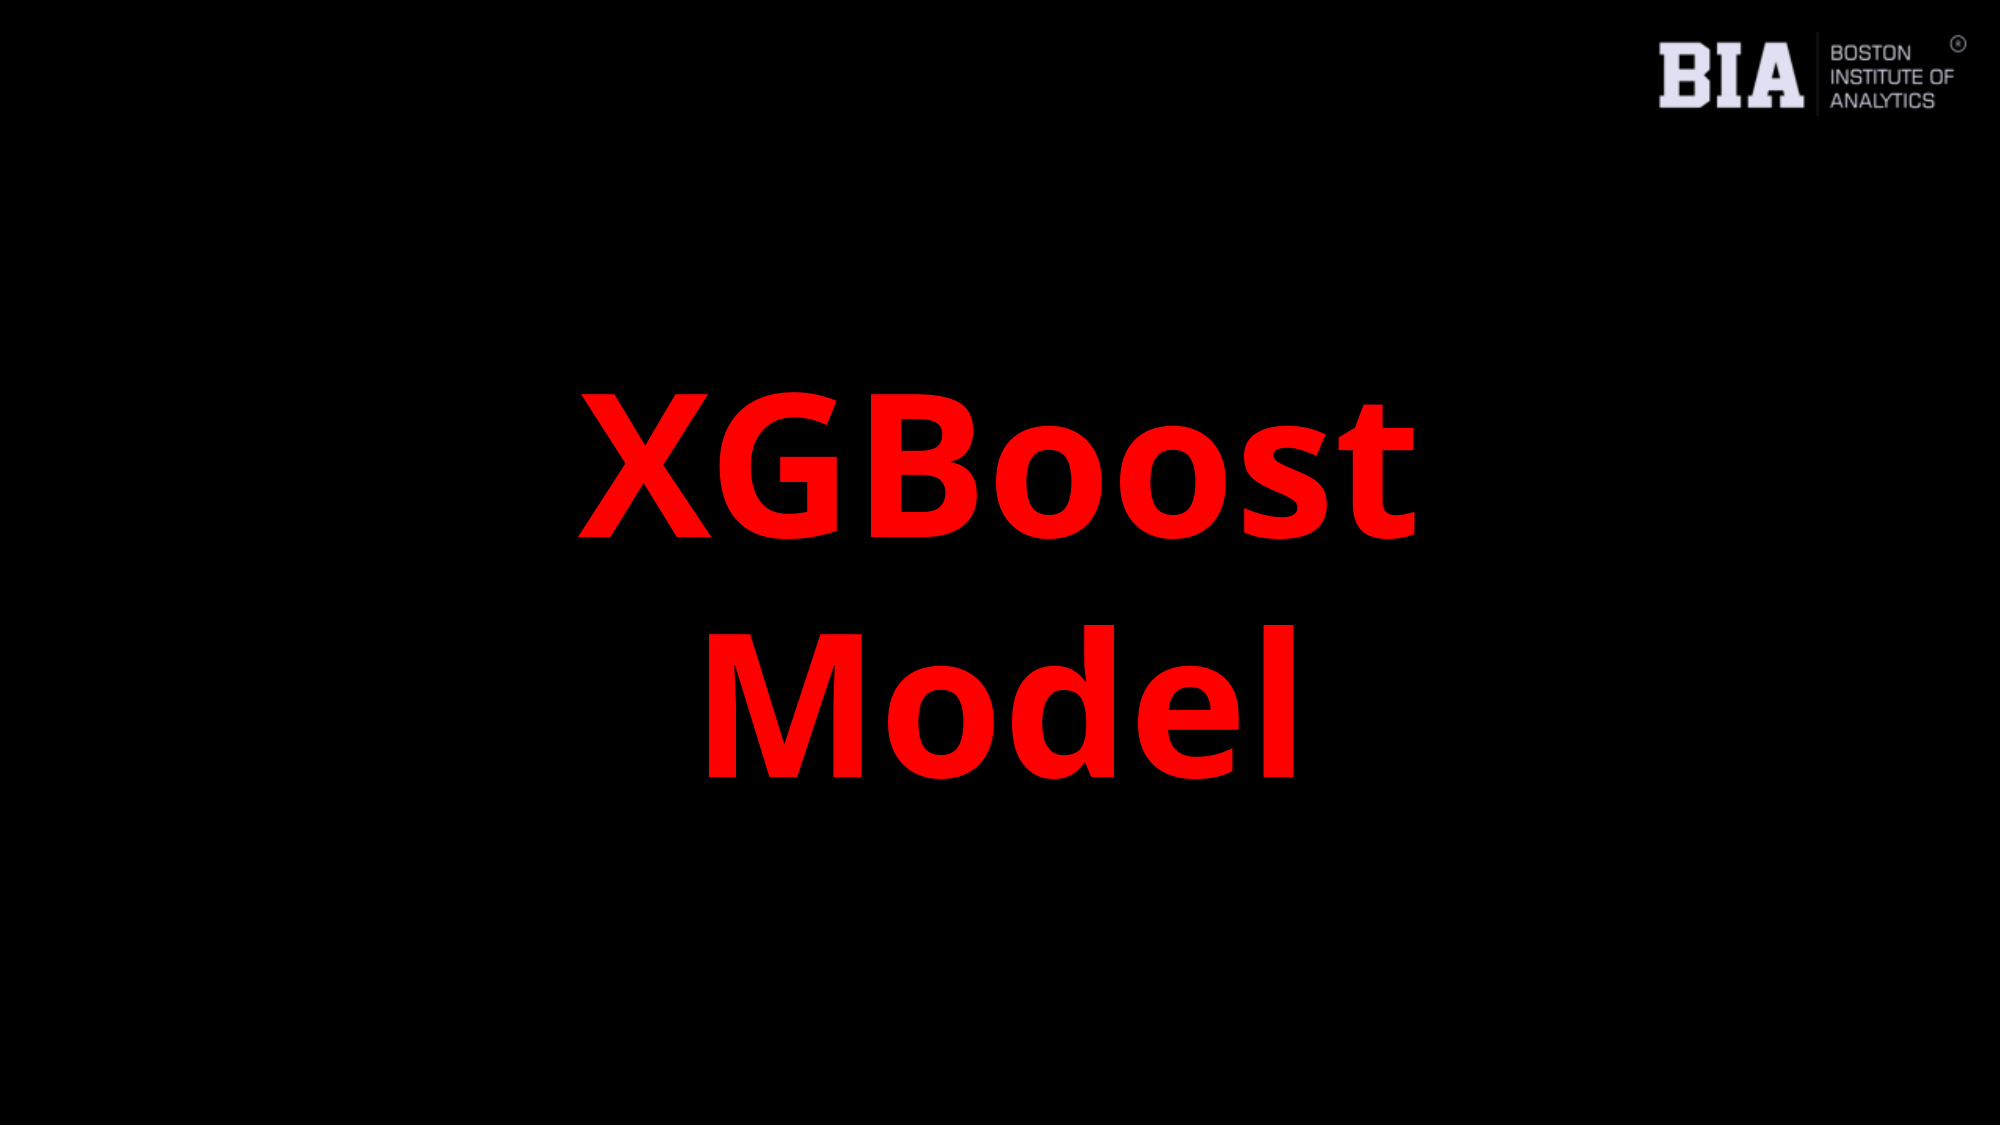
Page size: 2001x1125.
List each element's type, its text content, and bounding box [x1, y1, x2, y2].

text_box XGBoost Model [465, 329, 1535, 825]
picture [1650, 29, 1976, 119]
